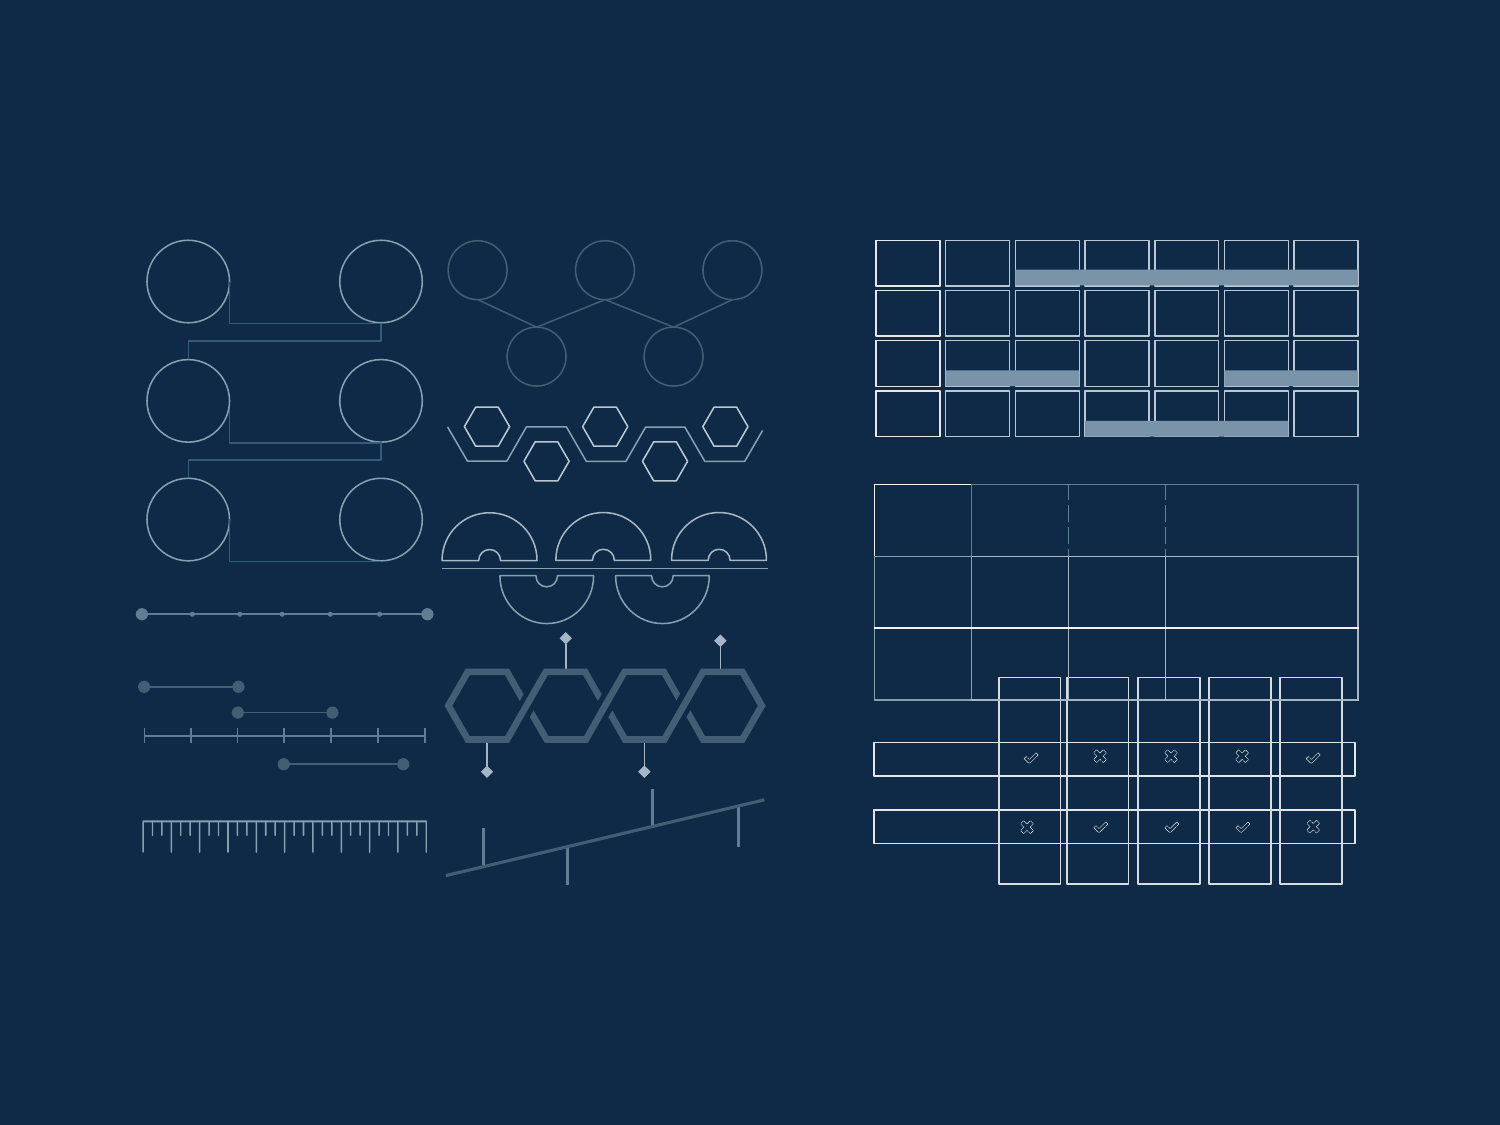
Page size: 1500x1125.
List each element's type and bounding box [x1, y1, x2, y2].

table_cell [1069, 557, 1165, 627]
table_header [972, 485, 1069, 556]
table_header [875, 485, 971, 556]
text_box [146, 240, 423, 562]
text_box [444, 637, 766, 772]
text_box [267, 773, 302, 980]
table_cell [875, 629, 971, 676]
text_box [447, 406, 763, 482]
text_box [143, 686, 426, 765]
table_cell [1166, 629, 1357, 678]
text_box [441, 512, 769, 624]
table_cell [972, 629, 1068, 676]
table_header [1069, 485, 1166, 556]
text_box [875, 239, 1359, 437]
table_header [1166, 485, 1357, 556]
text_box [445, 788, 765, 885]
text_box [873, 677, 1356, 885]
table_cell [972, 557, 1068, 627]
table_cell [875, 557, 971, 627]
table_cell [1166, 557, 1357, 627]
text_box [447, 240, 763, 387]
text_box [141, 611, 428, 617]
table_cell [1069, 629, 1165, 676]
